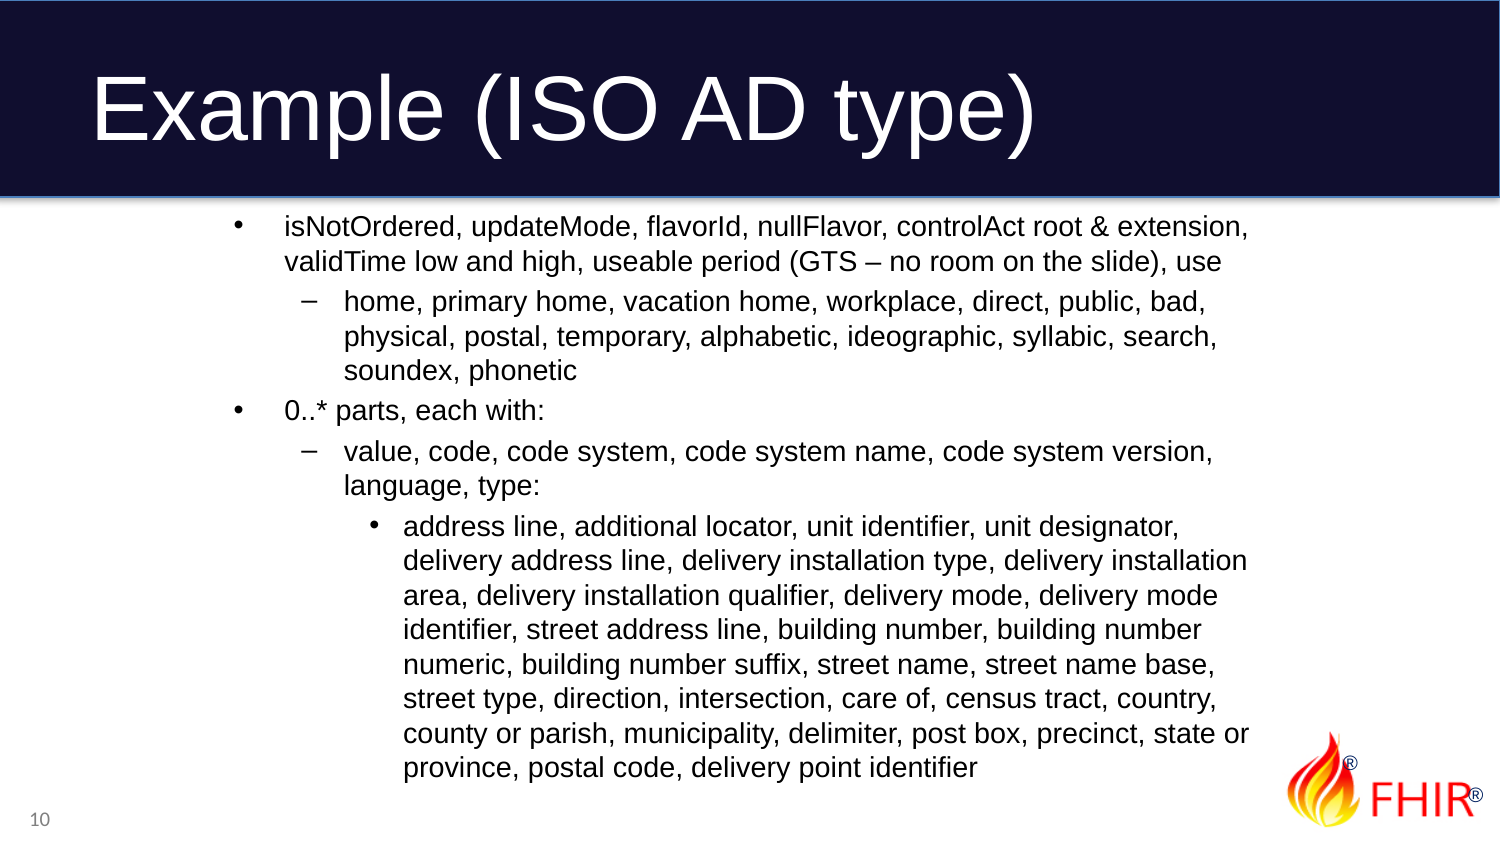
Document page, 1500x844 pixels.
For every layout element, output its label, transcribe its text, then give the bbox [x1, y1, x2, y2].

picture [1279, 726, 1481, 833]
list isNotOrdered, updateMode, flavorId, nullFlavor, controlAct root & extension, validTime low and high, useable period (GTS – no room on the slide), use home, primary home, vacation home, workplace, direct, public, bad, physical, postal, temporary, alphabetic, ideographic, syllabic, search, soundex, phonetic 0..* parts, each with: value, code, code system, code system name, code system version, language, type: address line, additional locator, unit identifier, unit designator, delivery address line, delivery installation type, delivery installation area, delivery installation qualifier, delivery mode, delivery mode identifier, street address line, building number, building number numeric, building number suffix, street name, street name base, street type, direction, intersection, care of, census tract, country, county or parish, municipality, delimiter, post box, precinct, state or province, postal code, delivery point identifier [218, 200, 1282, 803]
title Example (ISO AD type) [75, 33, 1425, 175]
